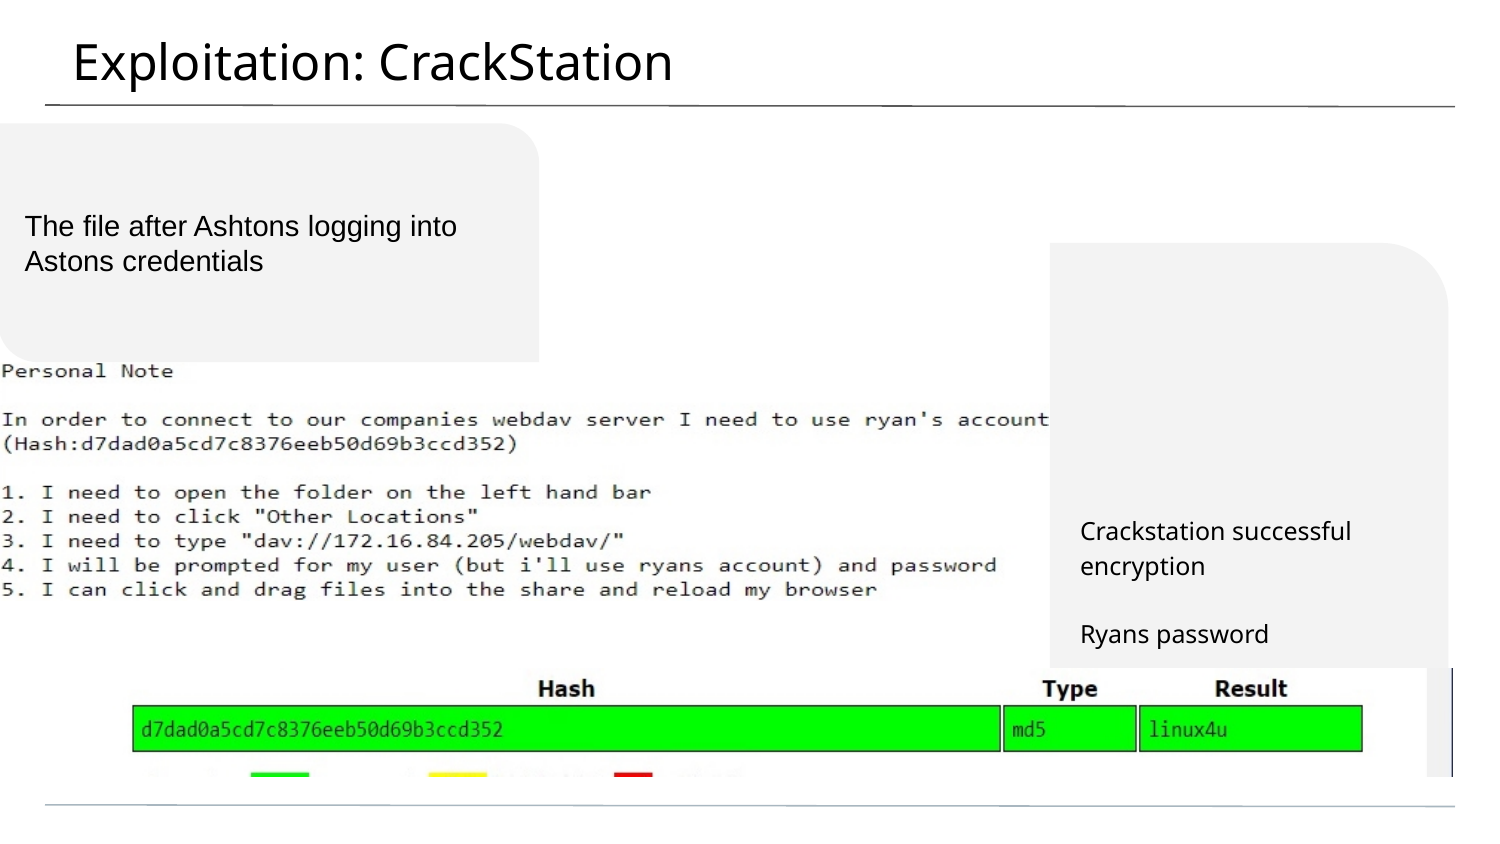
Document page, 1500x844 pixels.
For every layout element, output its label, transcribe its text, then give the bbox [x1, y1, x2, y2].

picture [92, 668, 1453, 777]
picture [0, 361, 1050, 602]
title Exploitation: CrackStation [0, 0, 1500, 88]
text_box Crackstation successful encryption Ryans password [1050, 481, 1439, 667]
text_box [1049, 242, 1449, 667]
text_box The file after Ashtons logging into Astons credentials [0, 123, 540, 360]
